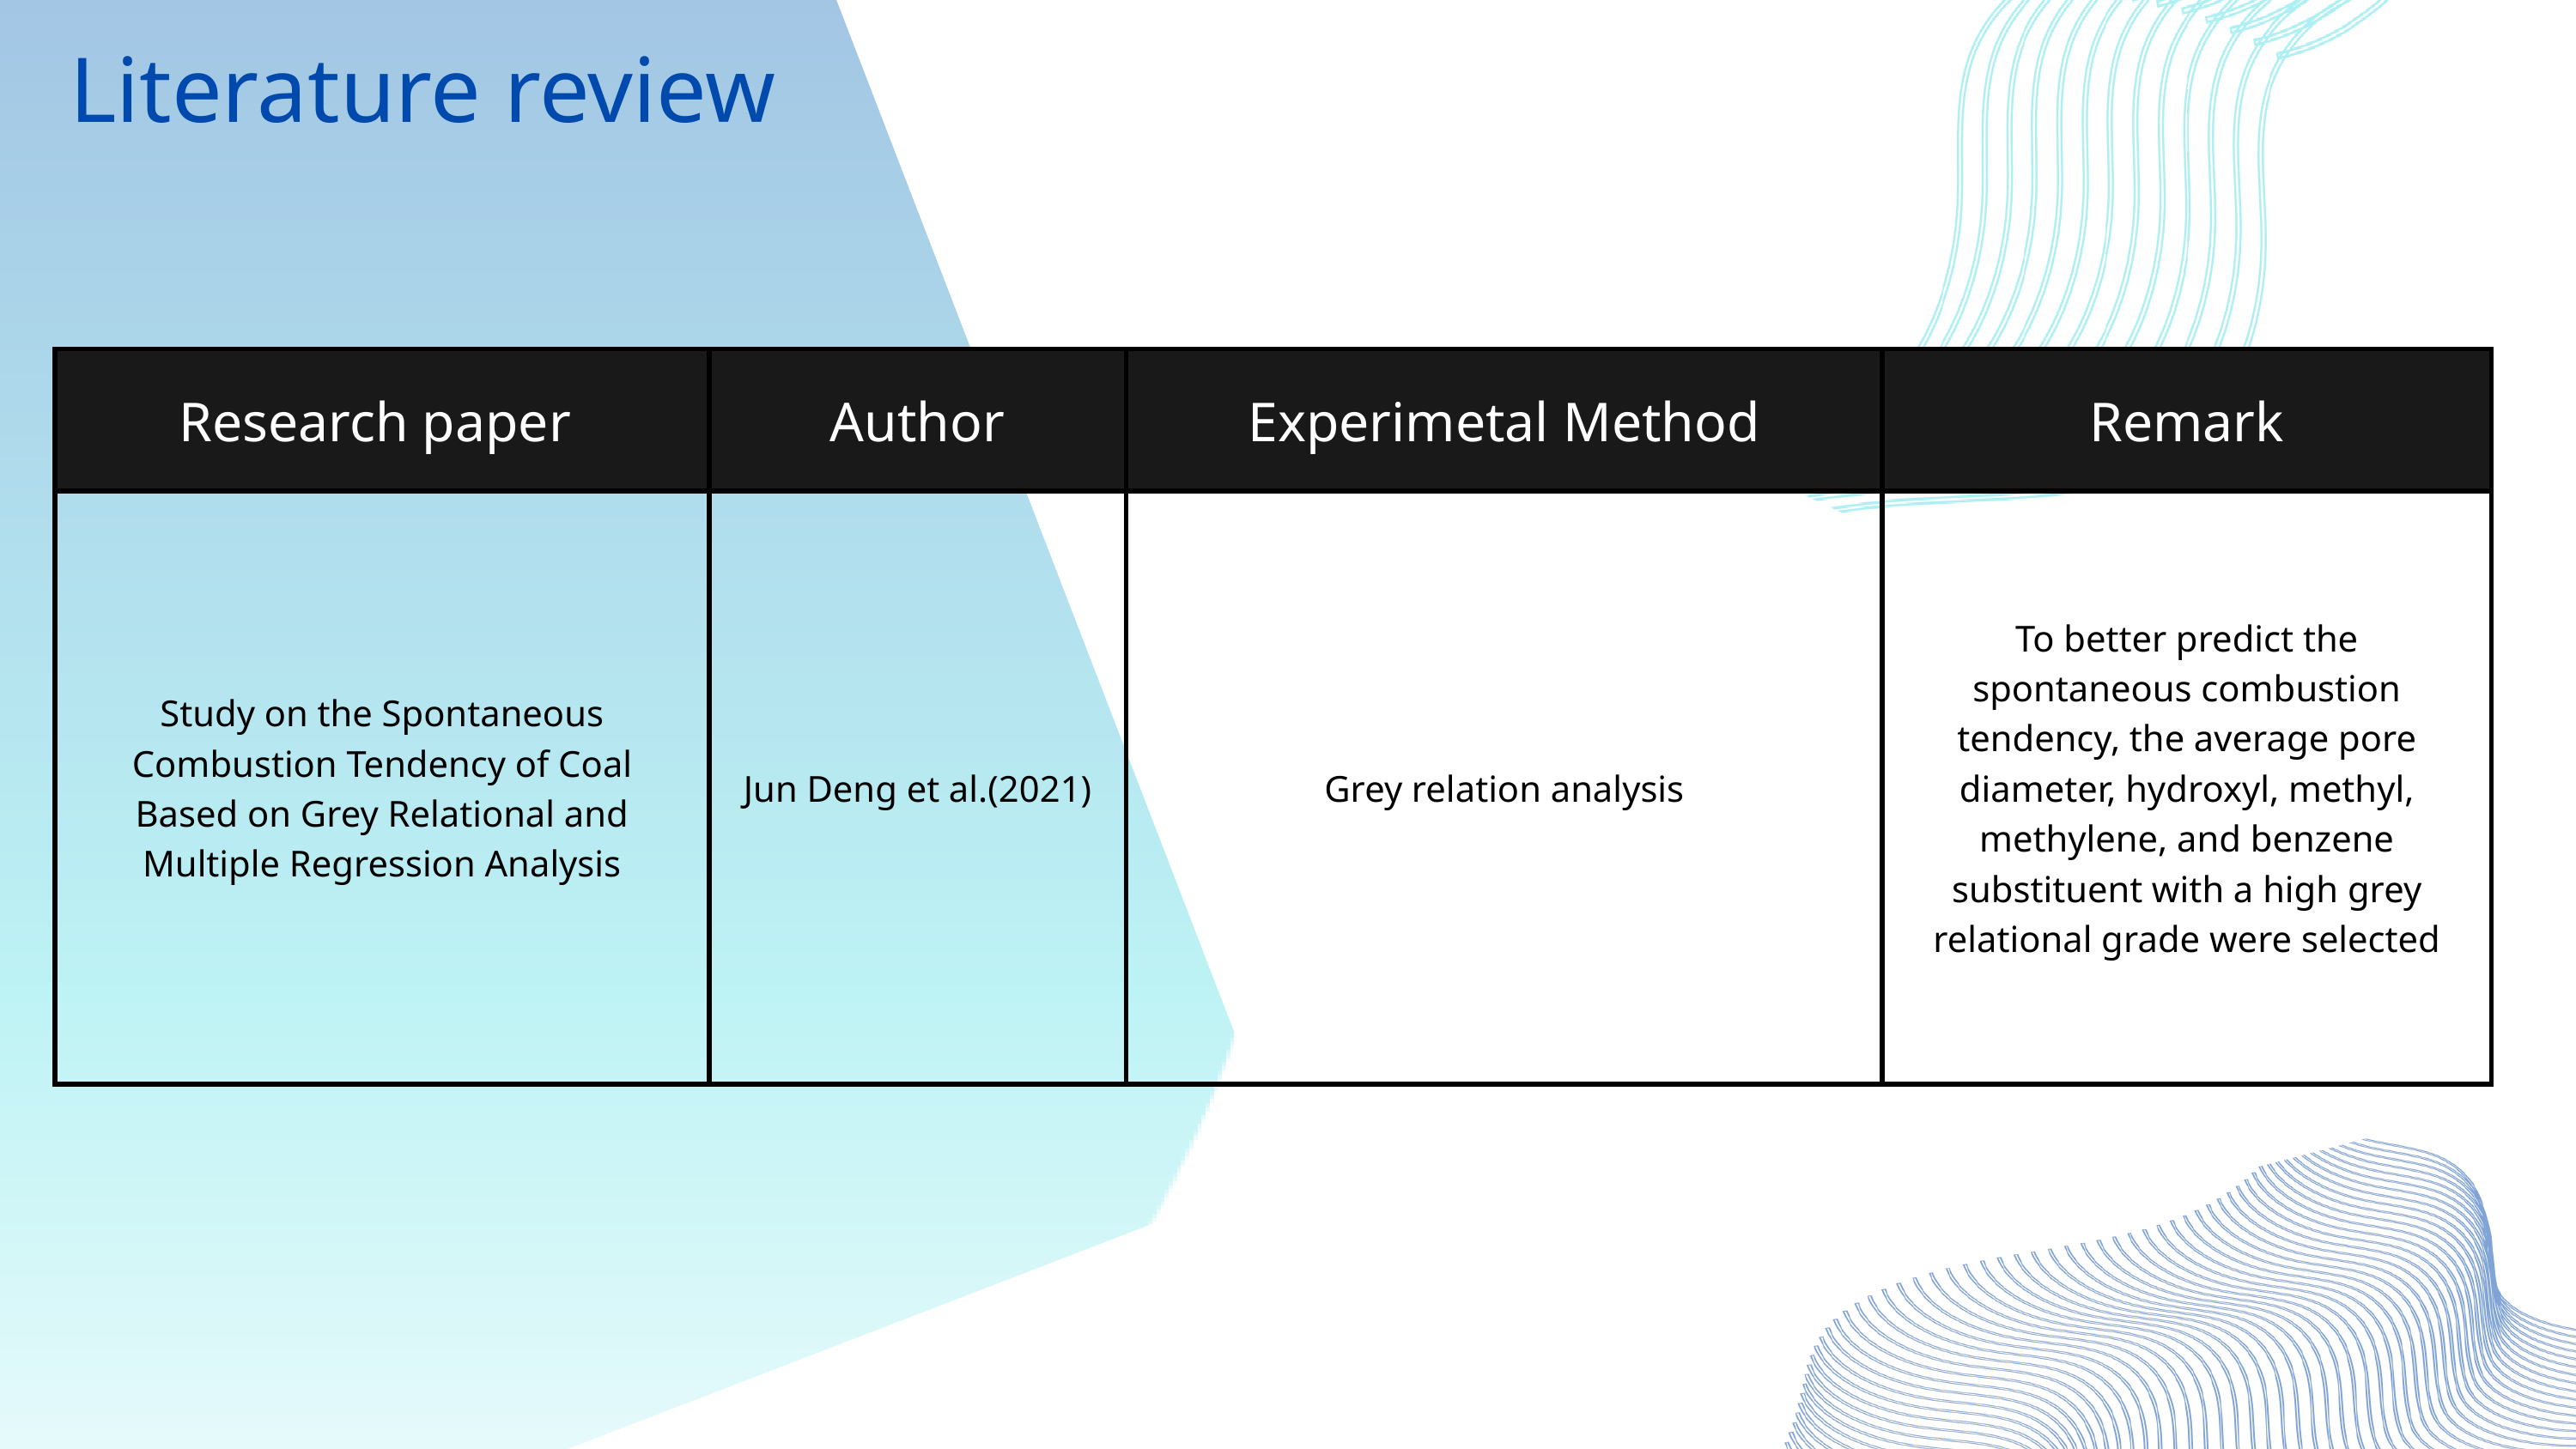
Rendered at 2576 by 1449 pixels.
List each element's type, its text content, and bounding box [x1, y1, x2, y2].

text_box [0, 0, 1288, 1449]
text_box [1525, 1083, 2576, 1449]
table_header Remark [1885, 351, 2489, 488]
table_header Research paper [58, 351, 707, 488]
table_cell Grey relation analysis [1128, 494, 1880, 1082]
table_header Author [712, 351, 1124, 488]
text_box Literature review [70, 50, 1186, 141]
text_box [1126, 0, 2576, 857]
table_cell Study on the Spontaneous Combustion Tendency of Coal Based on Grey Relational and Multiple Regression Analysis [58, 494, 707, 1082]
table_header Experimetal Method [1128, 351, 1880, 488]
table_cell Jun Deng et al.(2021) [712, 494, 1124, 1082]
table_cell To better predict the spontaneous combustion tendency, the average pore diameter, hydroxyl, methyl, methylene, and benzene substituent with a high grey relational grade were selected [1885, 494, 2489, 1082]
